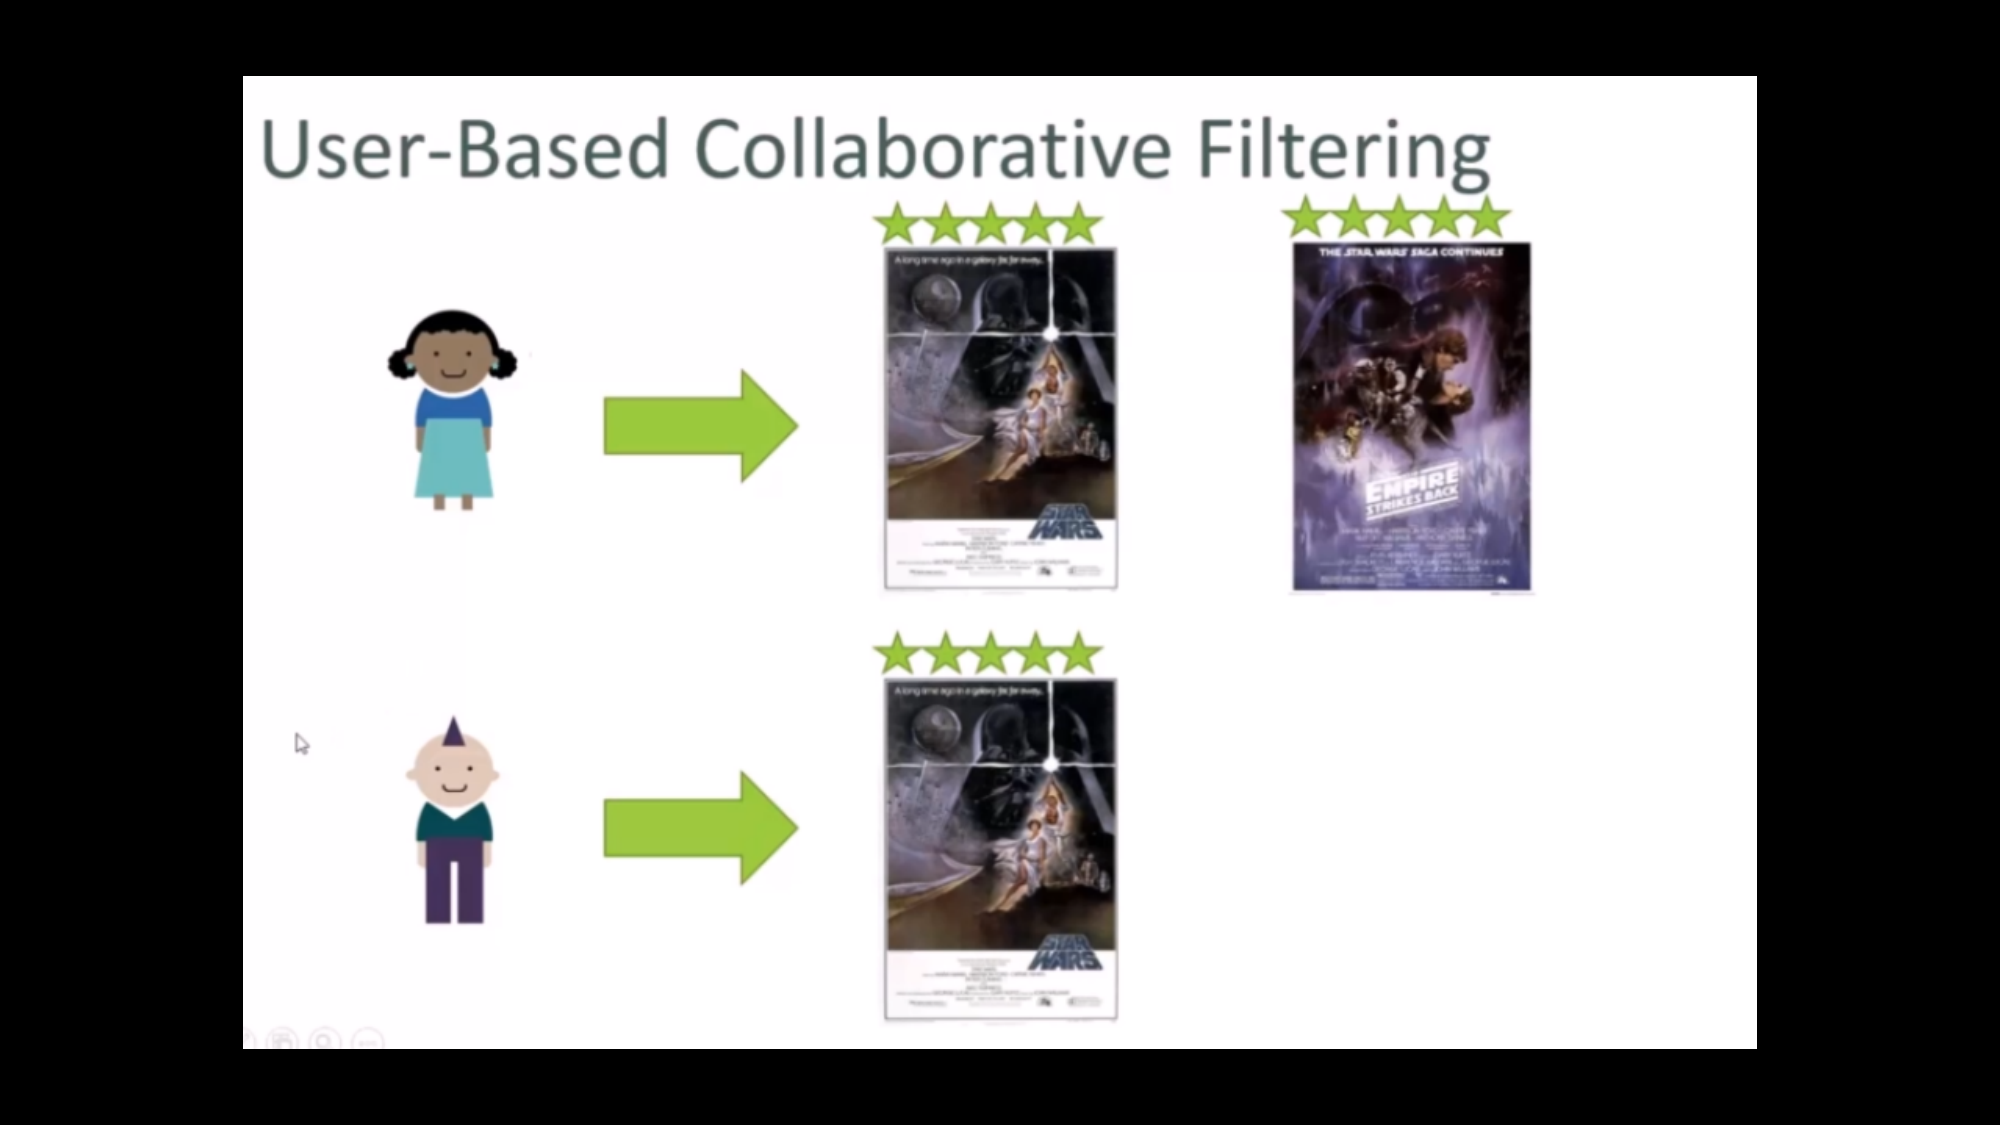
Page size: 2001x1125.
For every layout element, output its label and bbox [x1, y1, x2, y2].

picture [243, 76, 1757, 1049]
